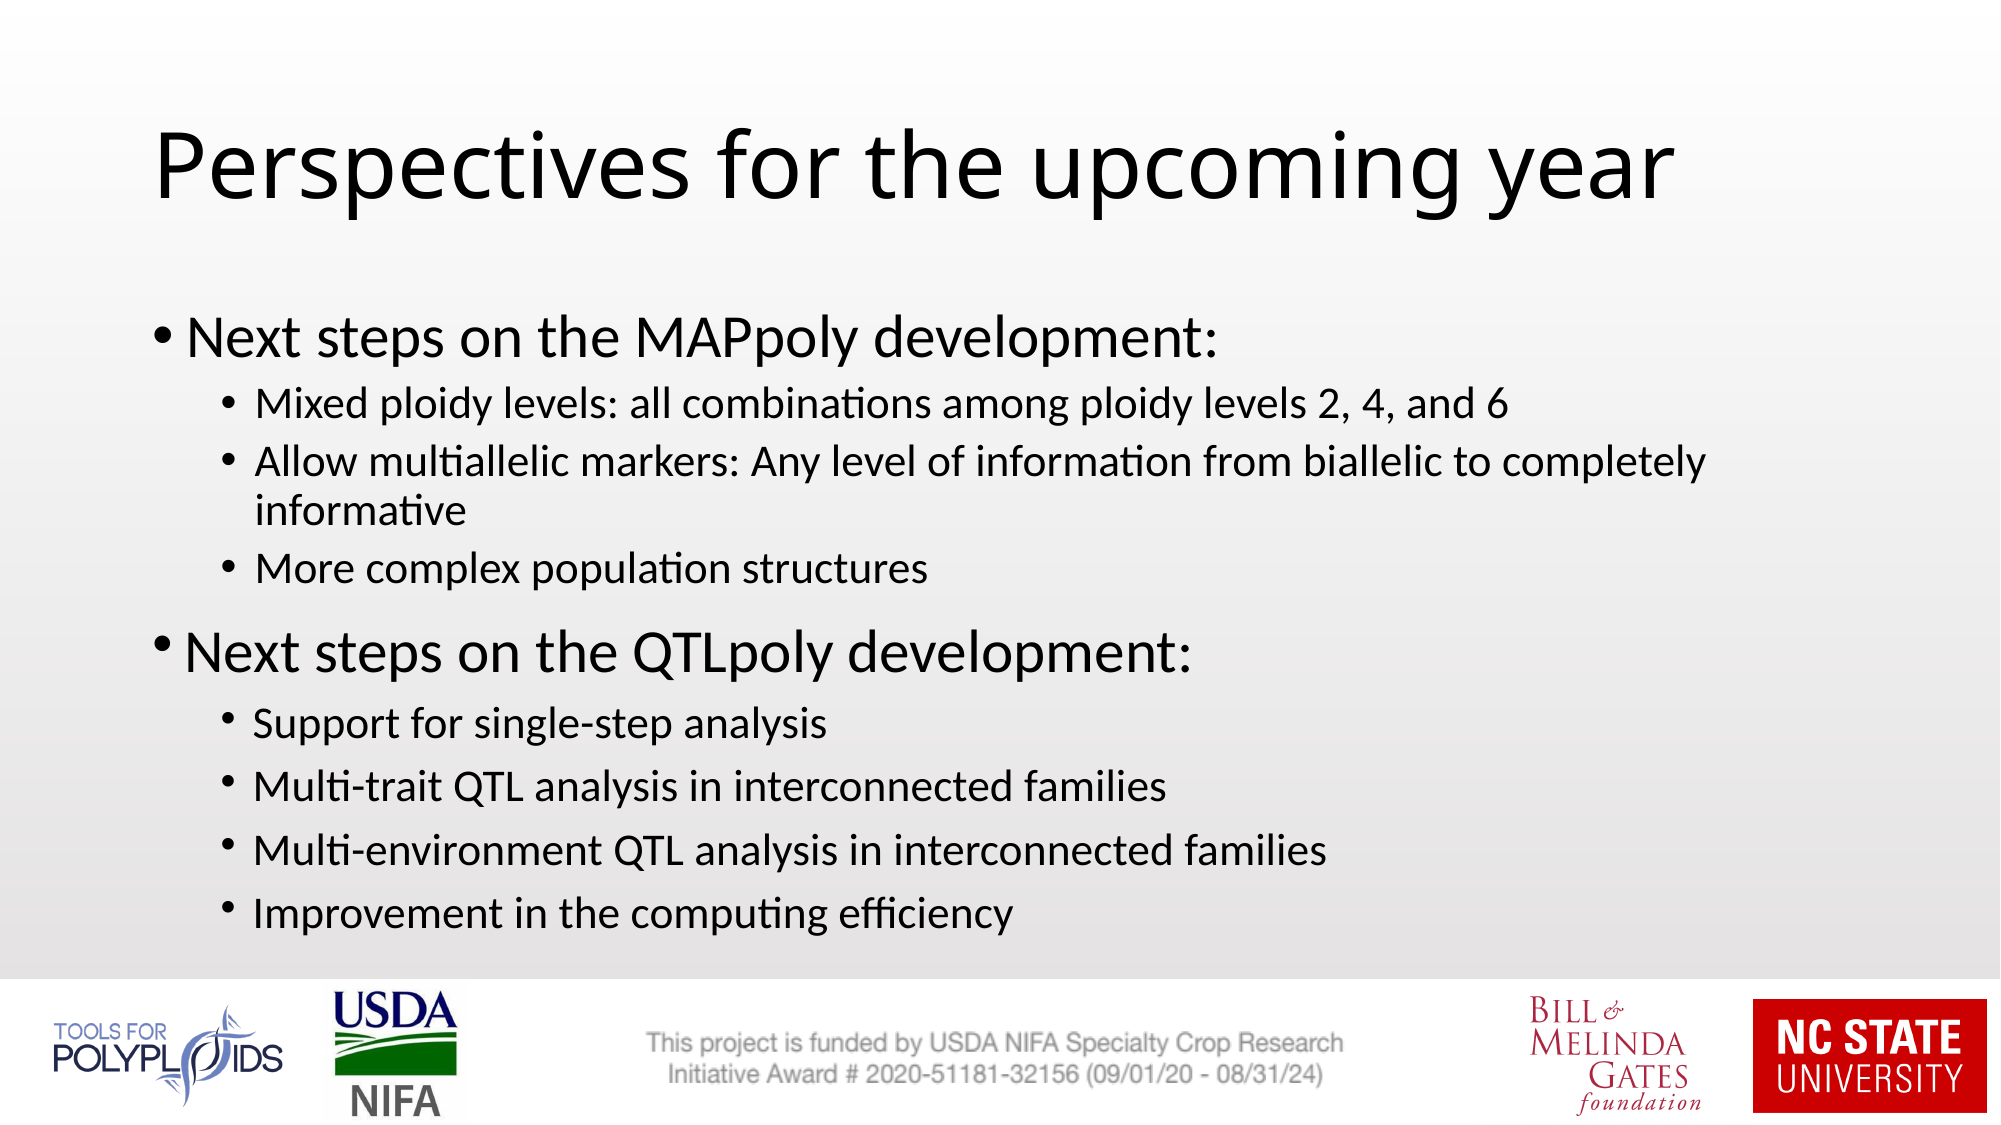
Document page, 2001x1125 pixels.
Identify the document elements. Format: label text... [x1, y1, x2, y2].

title Perspectives for the upcoming year [137, 59, 1863, 278]
list Next steps on the MAPpoly development: Mixed ploidy levels: all combinations among ploidy levels 2, 4, and 6 Allow multiallelic markers: Any level of information from biallelic to completely informative More complex population structures Next steps on the QTLpoly development: Support for single-step analysis Multi-trait QTL analysis in interconnected families Multi-environment QTL analysis in interconnected families Improvement in the computing efficiency [137, 297, 1863, 951]
picture [13, 977, 469, 1125]
picture [1477, 987, 1987, 1125]
